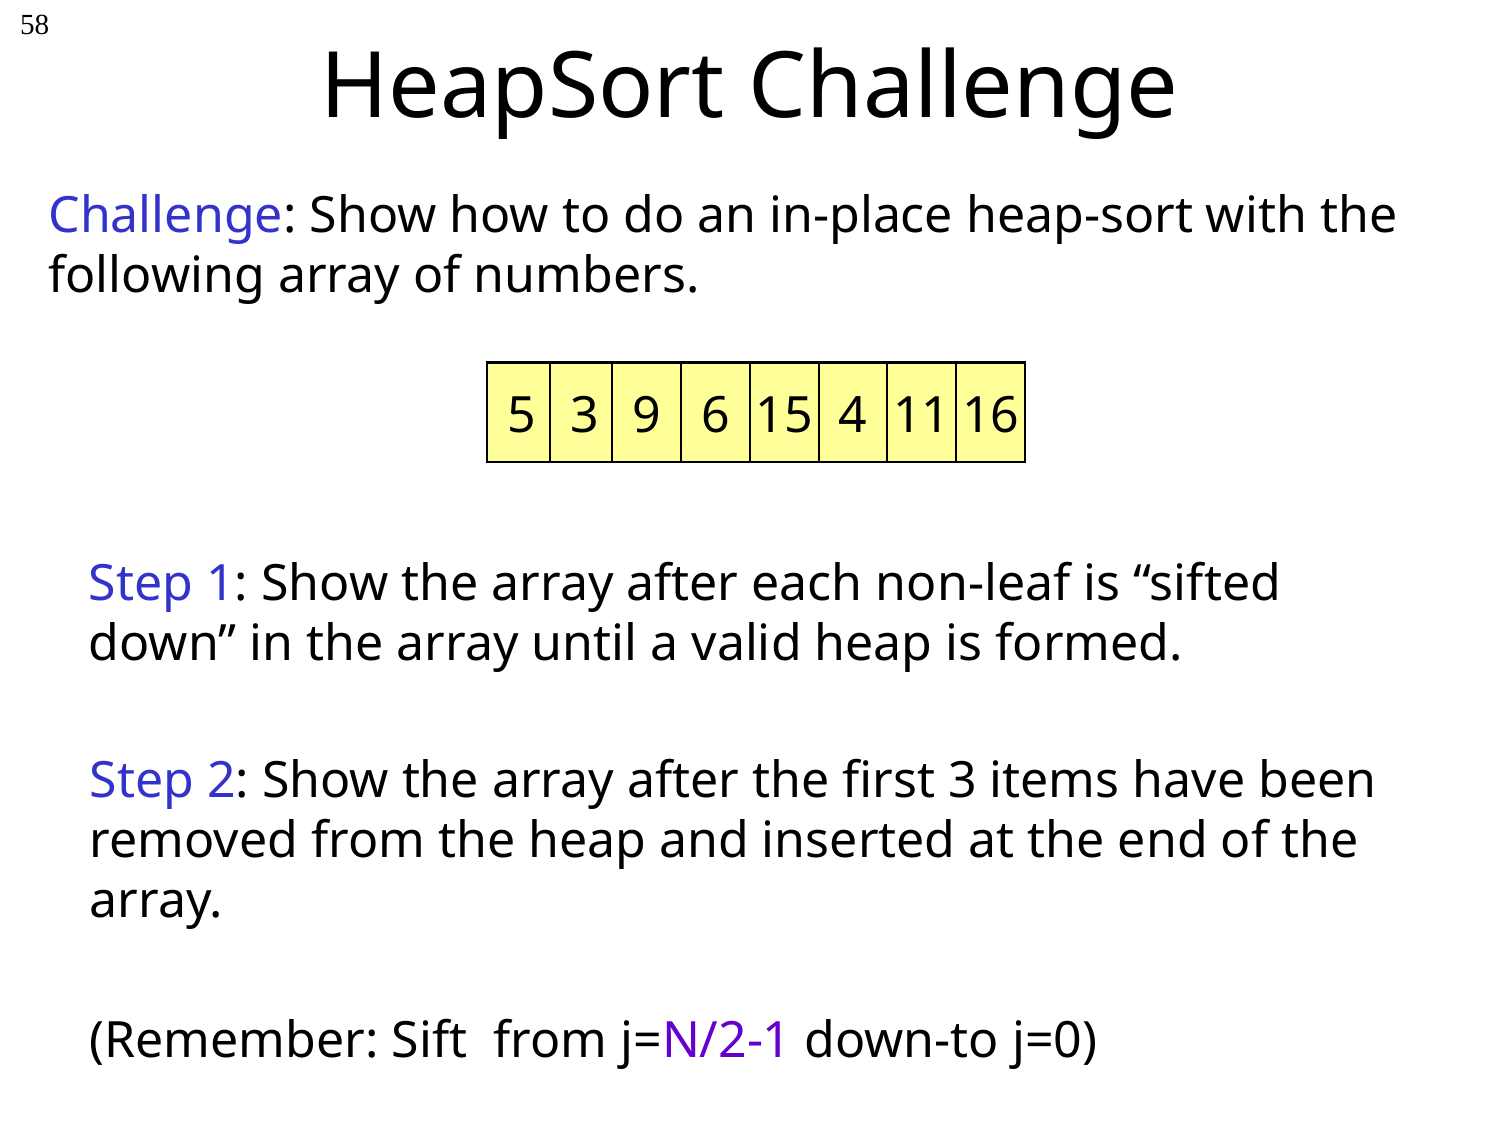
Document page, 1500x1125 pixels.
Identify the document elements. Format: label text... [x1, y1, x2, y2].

text_box 9 [612, 362, 681, 463]
slide_number 58 [0, 0, 65, 73]
text_box Step 2: Show the array after the first 3 items have been removed from the heap and inserted at the end of the array. [74, 740, 1451, 935]
text_box 3 [549, 362, 612, 463]
text_box 5 [487, 362, 549, 463]
text_box (Remember: Sift from j=N/2-1 down-to j=0) [74, 999, 1425, 1075]
text_box 6 [681, 362, 749, 463]
title HeapSort Challenge [112, 0, 1388, 174]
text_box 11 [887, 362, 956, 463]
text_box 15 [749, 362, 818, 463]
text_box Challenge: Show how to do an in-place heap-sort with the following array of numbers. [33, 174, 1480, 310]
text_box 4 [818, 362, 887, 463]
text_box Step 1: Show the array after each non-leaf is “sifted down” in the array until a valid heap is formed. [74, 543, 1450, 679]
text_box 16 [956, 362, 1025, 463]
